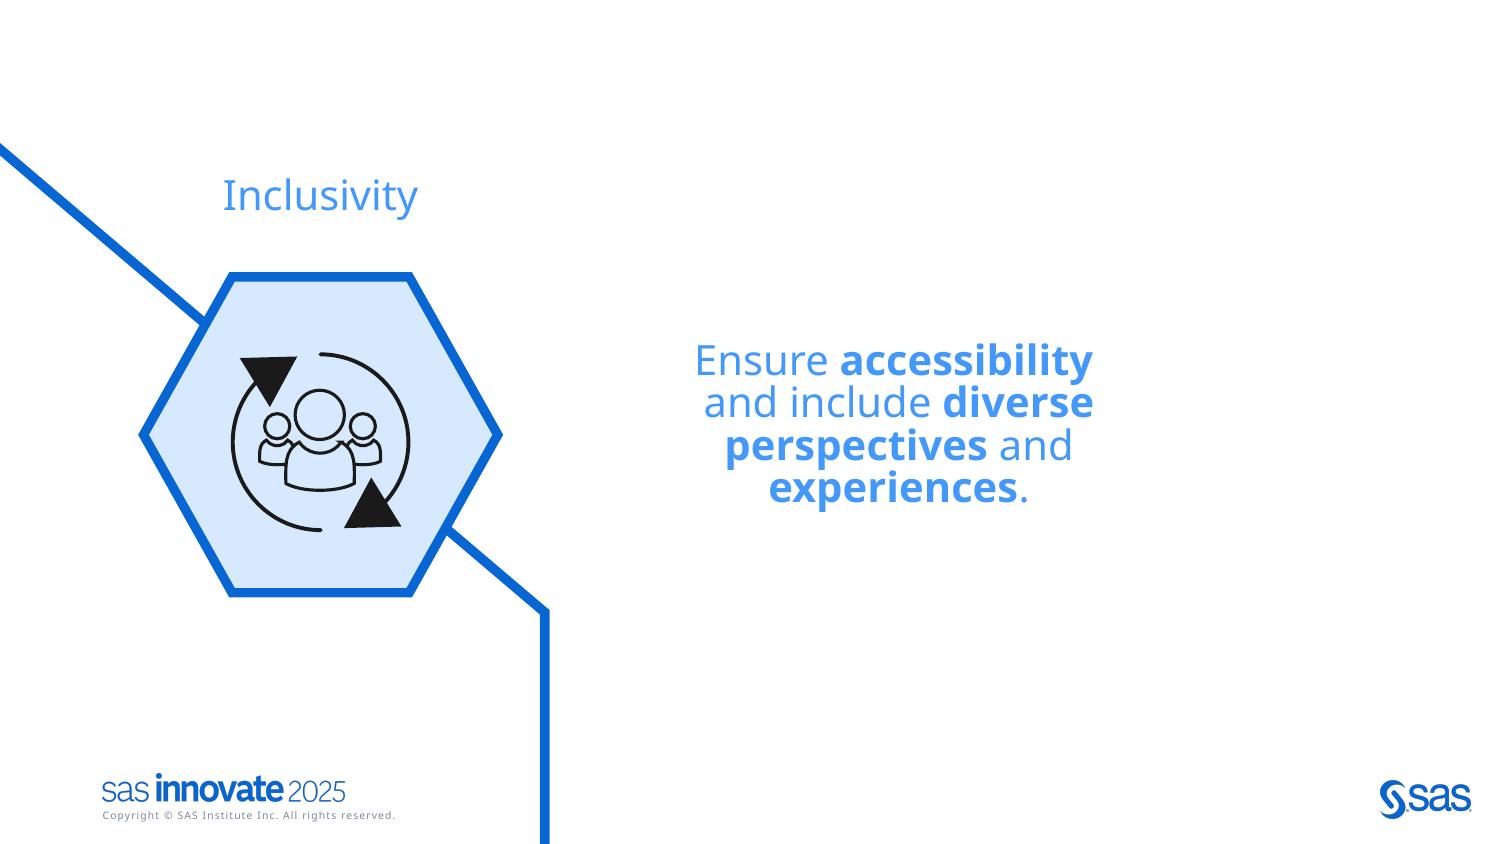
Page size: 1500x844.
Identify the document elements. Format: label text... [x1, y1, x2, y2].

list Inclusivity [153, 139, 488, 256]
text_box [232, 354, 409, 531]
list Ensure accessibility and include diverse perspectives and experiences. [651, 327, 1147, 525]
picture [102, 773, 345, 802]
picture [1380, 780, 1472, 819]
